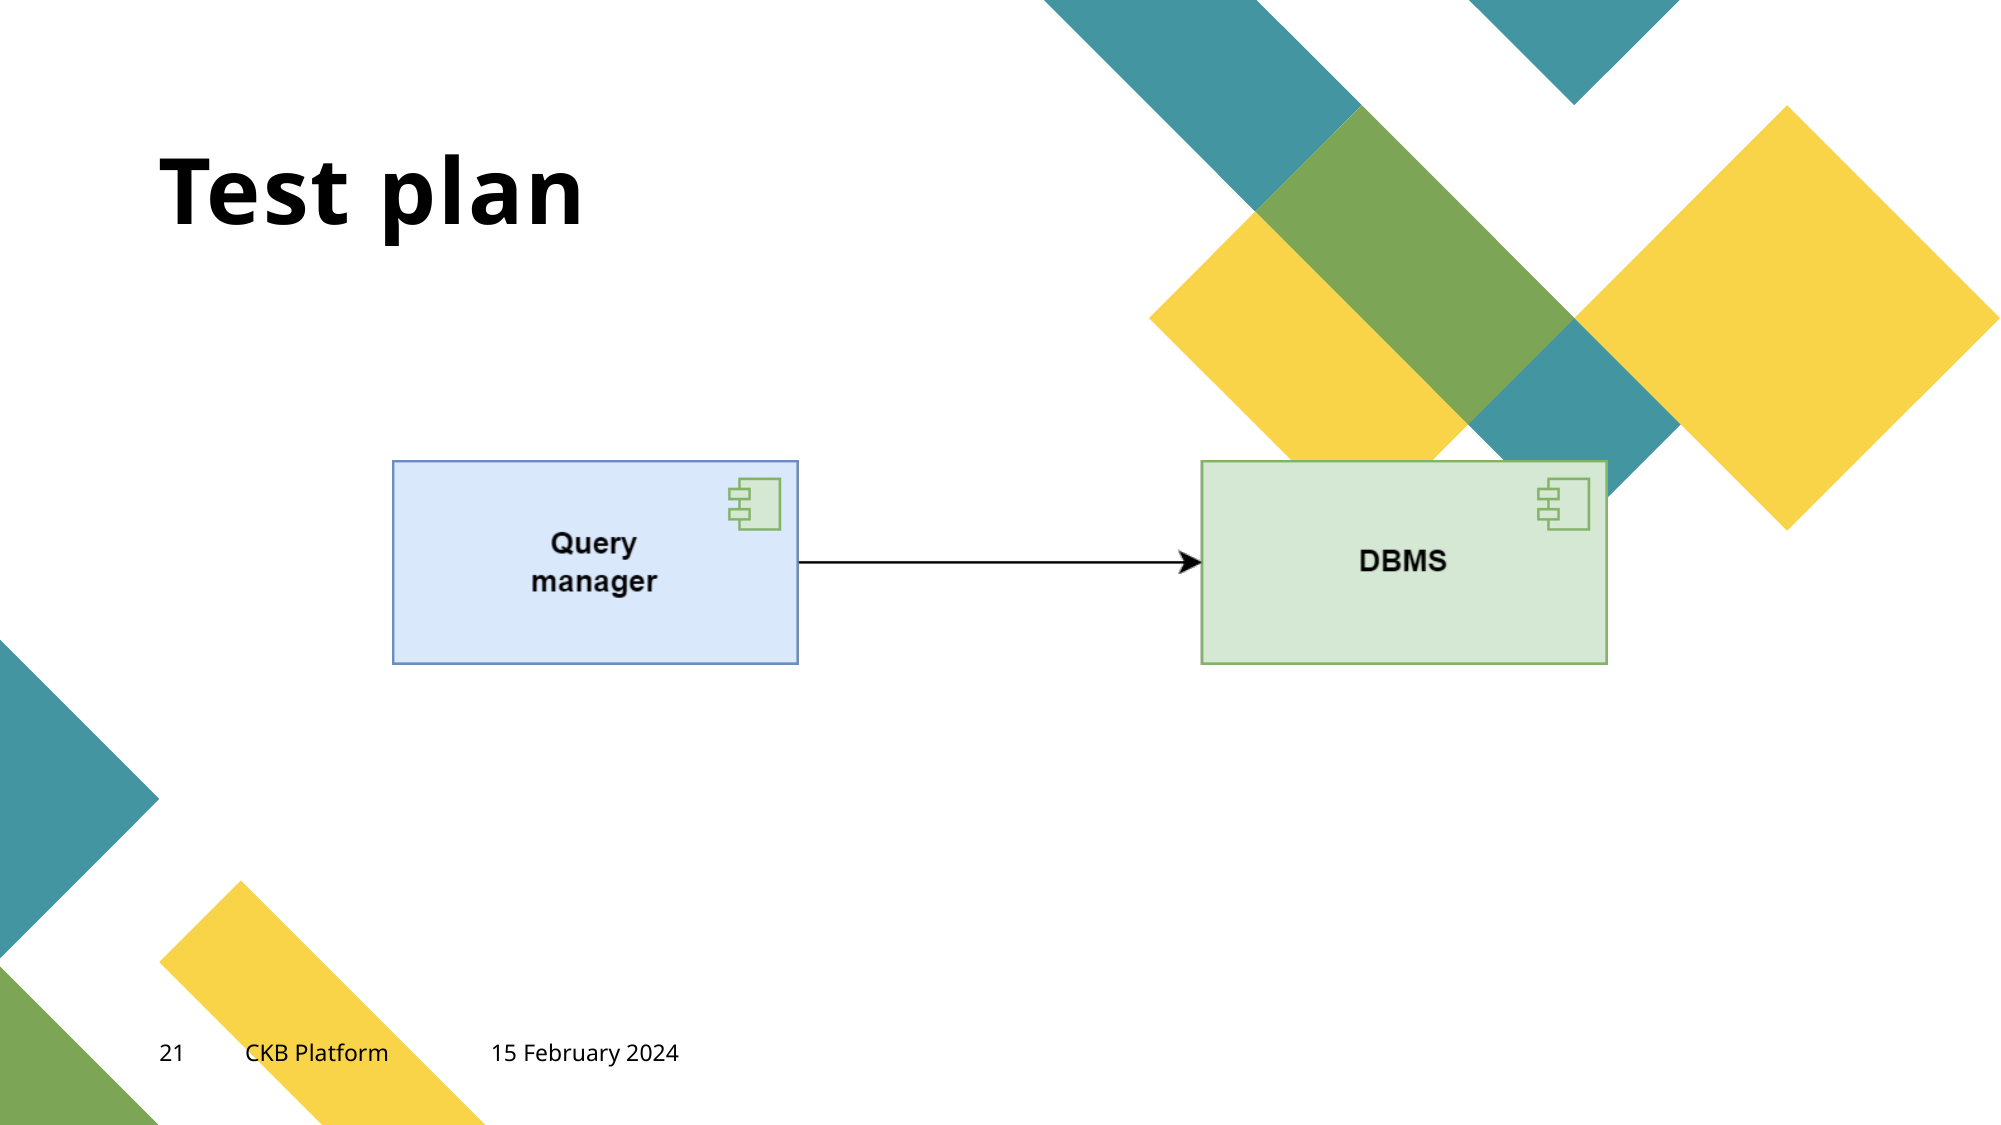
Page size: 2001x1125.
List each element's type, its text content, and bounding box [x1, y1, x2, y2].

slide_number 21 [159, 1038, 245, 1080]
footer CKB Platform [245, 1038, 491, 1080]
title Test plan [158, 144, 969, 245]
picture [392, 460, 1608, 665]
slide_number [491, 1038, 707, 1080]
